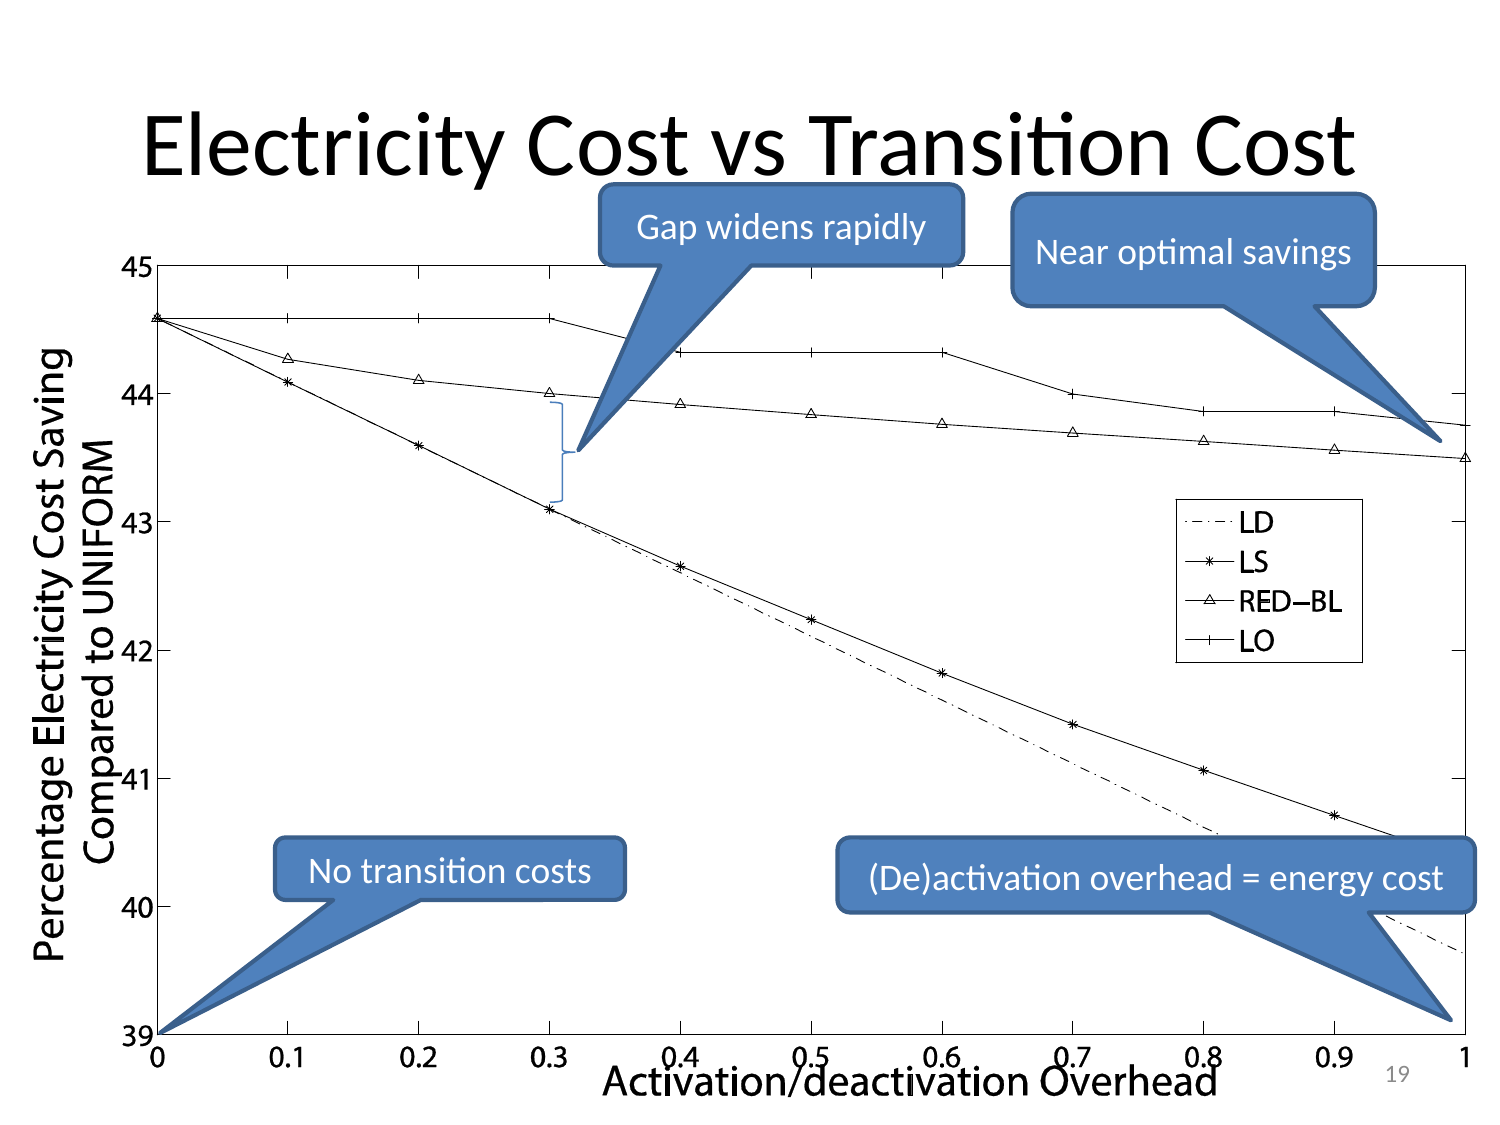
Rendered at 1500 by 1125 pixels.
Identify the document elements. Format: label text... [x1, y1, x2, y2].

text_box Near optimal savings [1010, 191, 1378, 248]
title Electricity Cost vs Transition Cost [75, 45, 1425, 233]
picture [26, 249, 1476, 1107]
text_box Gap widens rapidly [597, 182, 966, 248]
